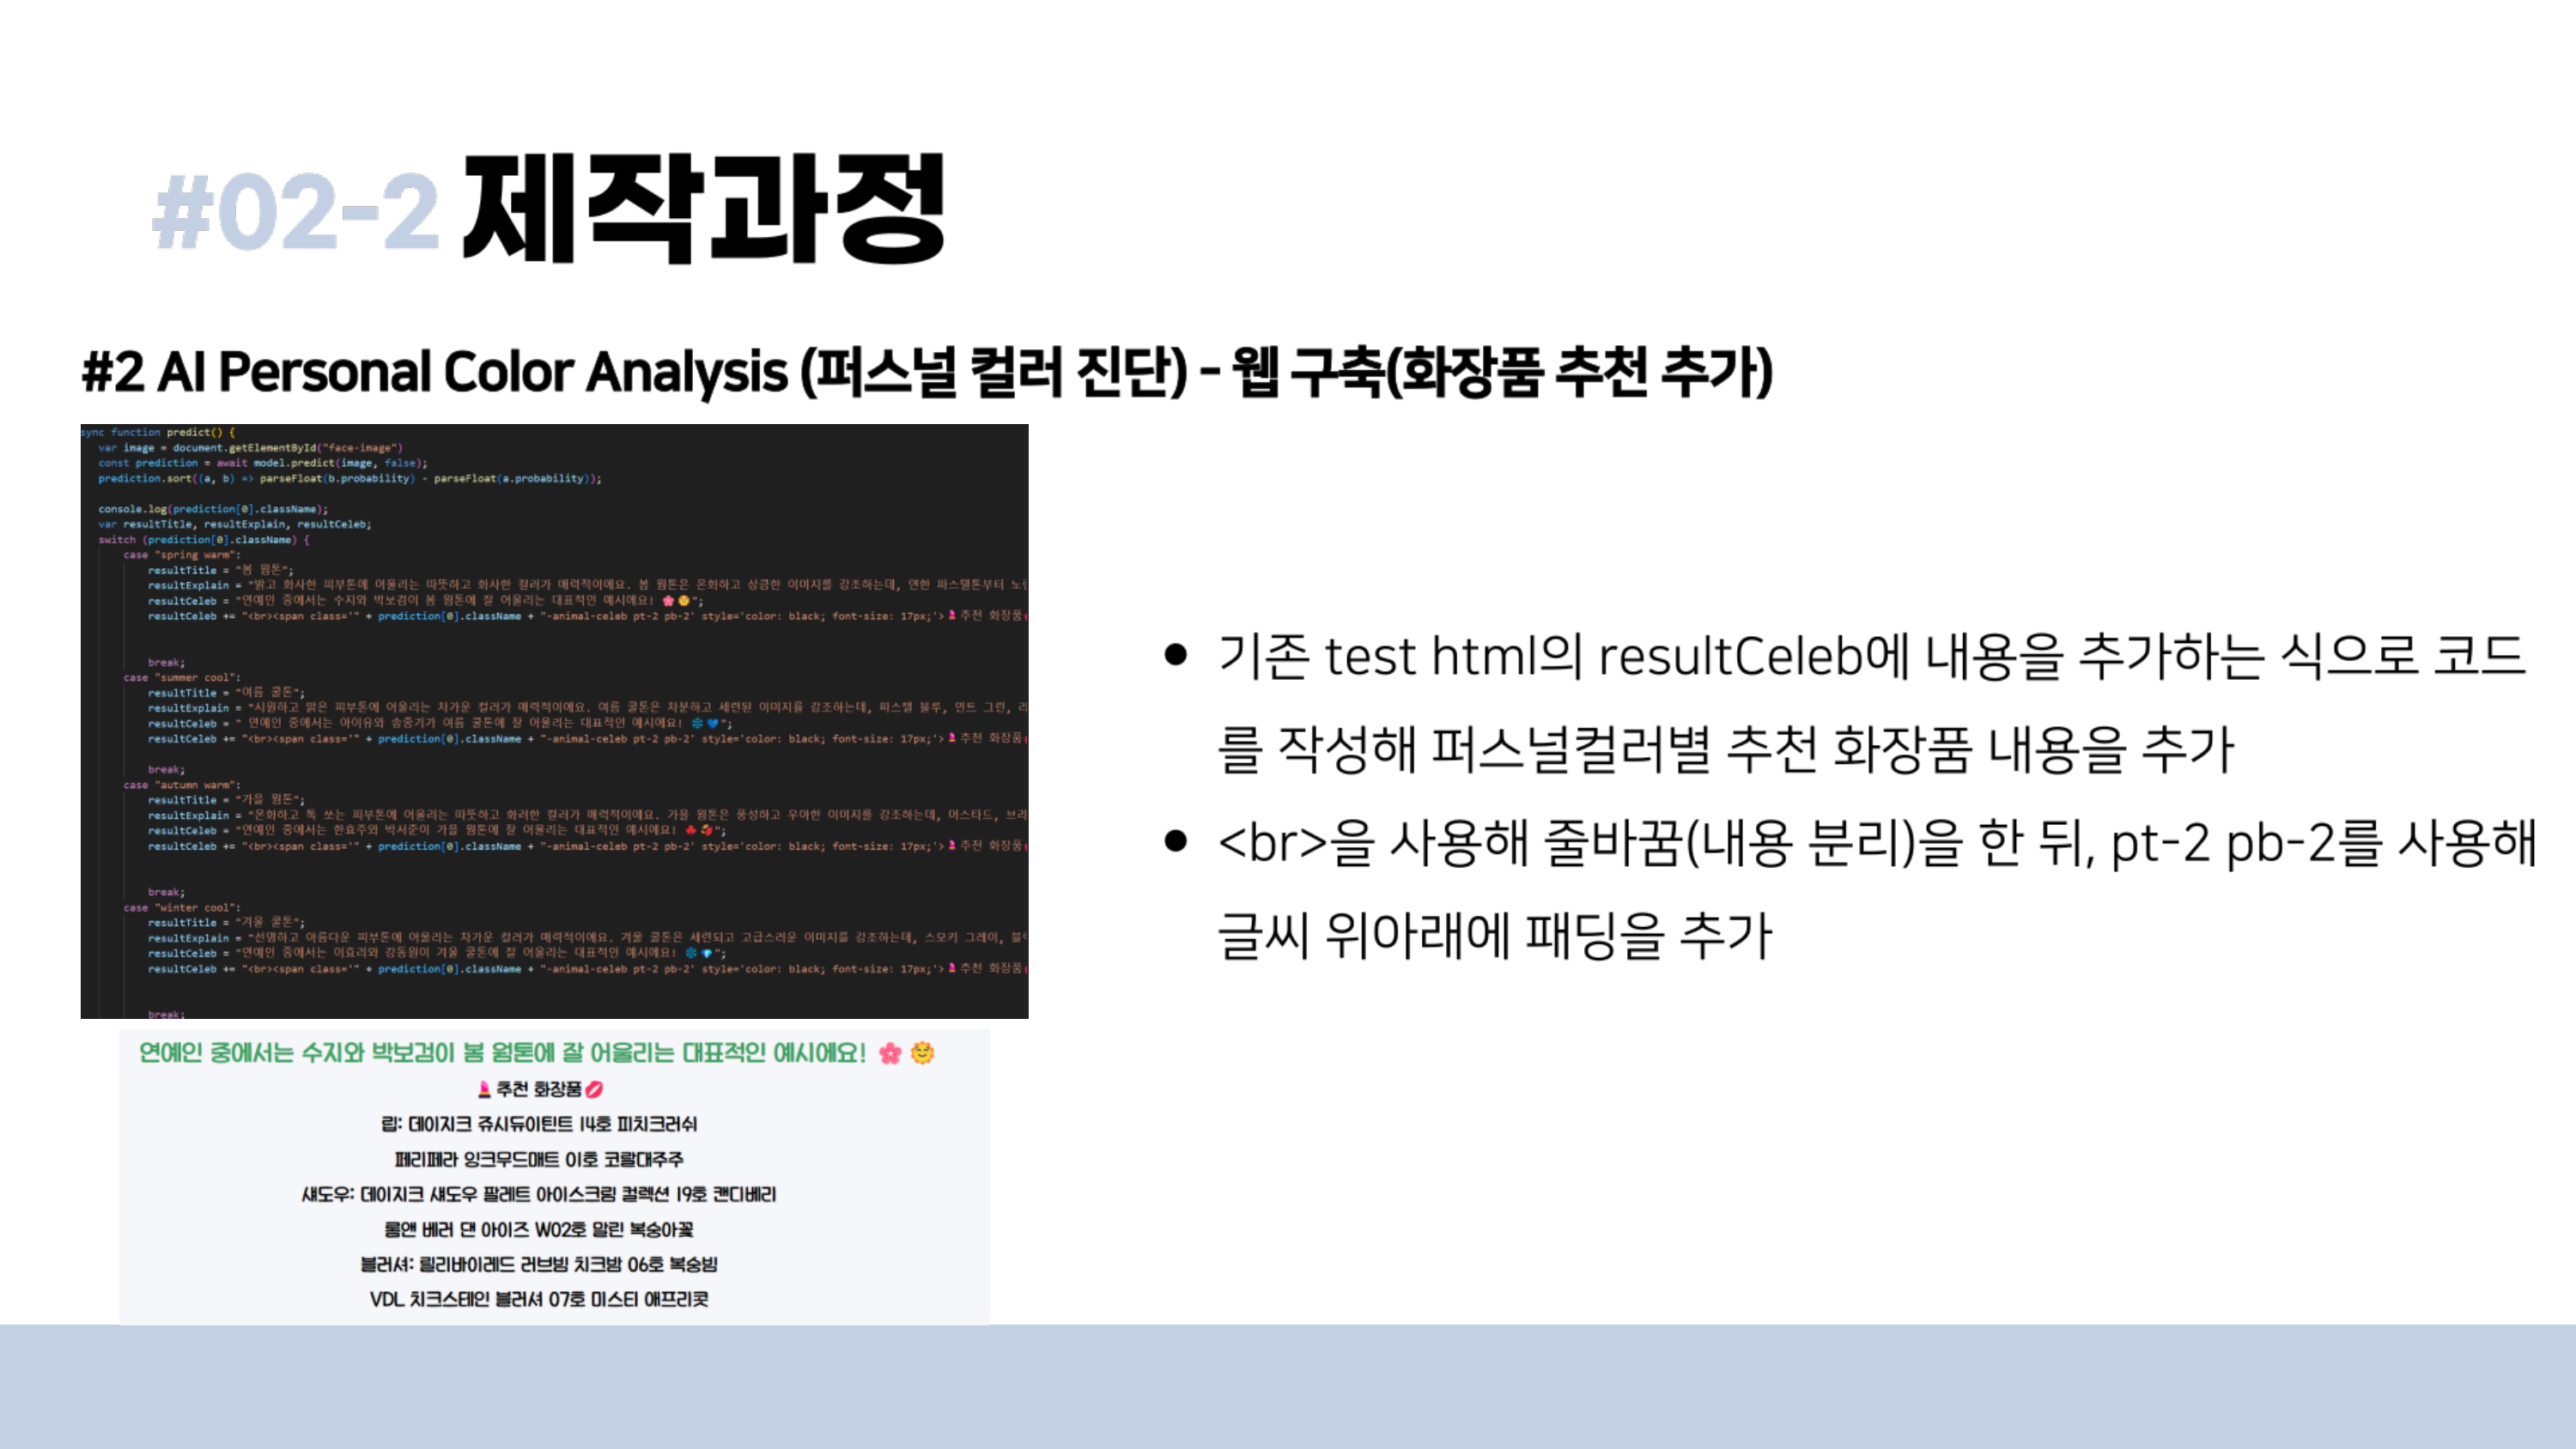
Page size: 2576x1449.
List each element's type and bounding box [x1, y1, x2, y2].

picture [1133, 599, 2576, 1020]
text_box [0, 1325, 2576, 1449]
picture [63, 70, 1823, 461]
text_box [81, 470, 1029, 1019]
text_box [119, 1029, 990, 1325]
